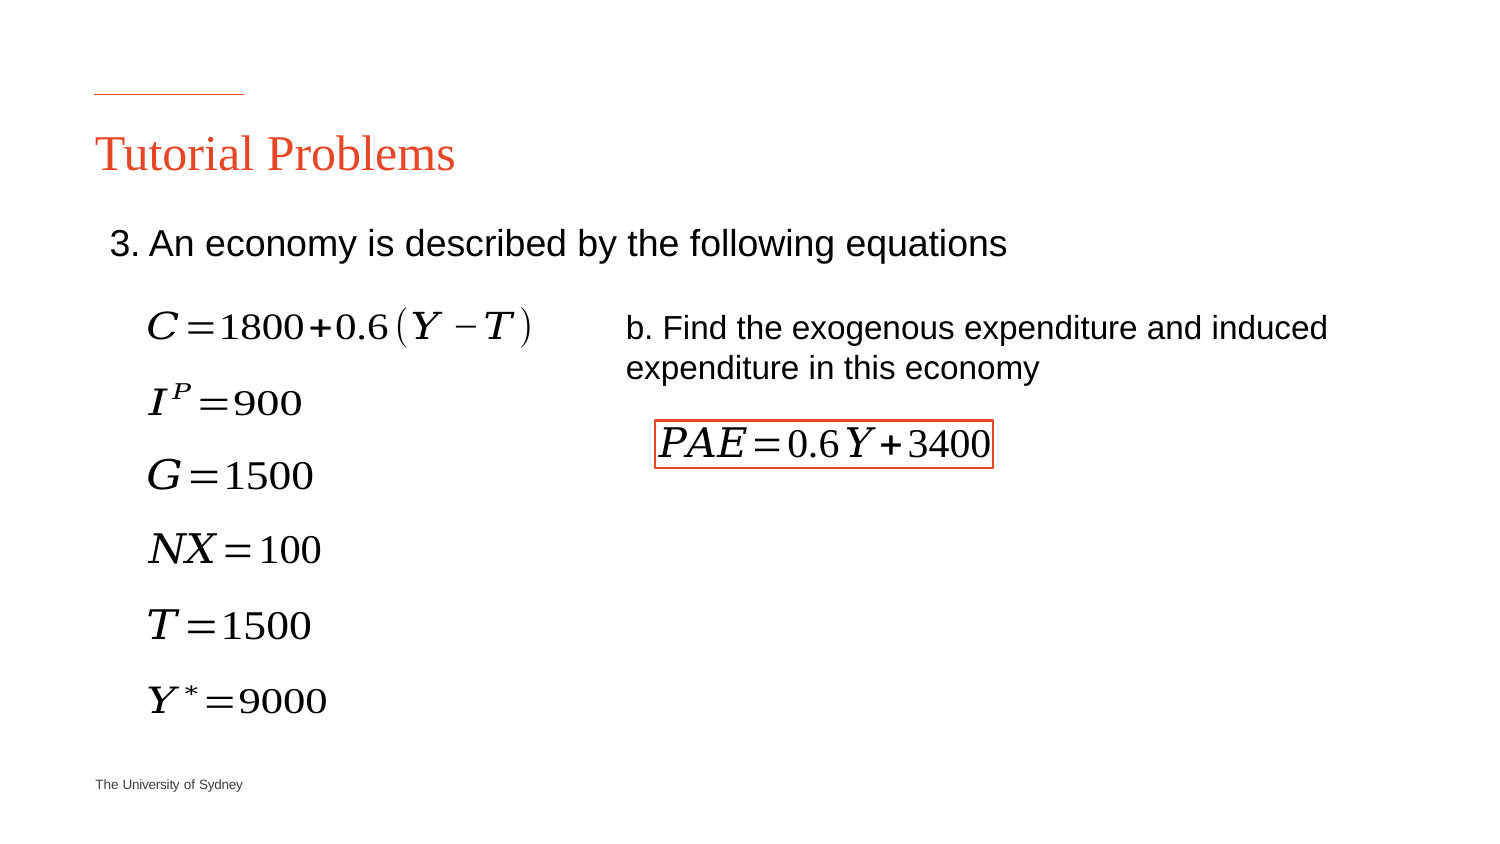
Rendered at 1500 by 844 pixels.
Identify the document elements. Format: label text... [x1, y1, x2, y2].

text_box 3. An economy is described by the following equations [94, 211, 1251, 272]
title Tutorial Problems [94, 120, 1406, 262]
text_box b. Find the exogenous expenditure and induced expenditure in this economy [611, 298, 1450, 394]
